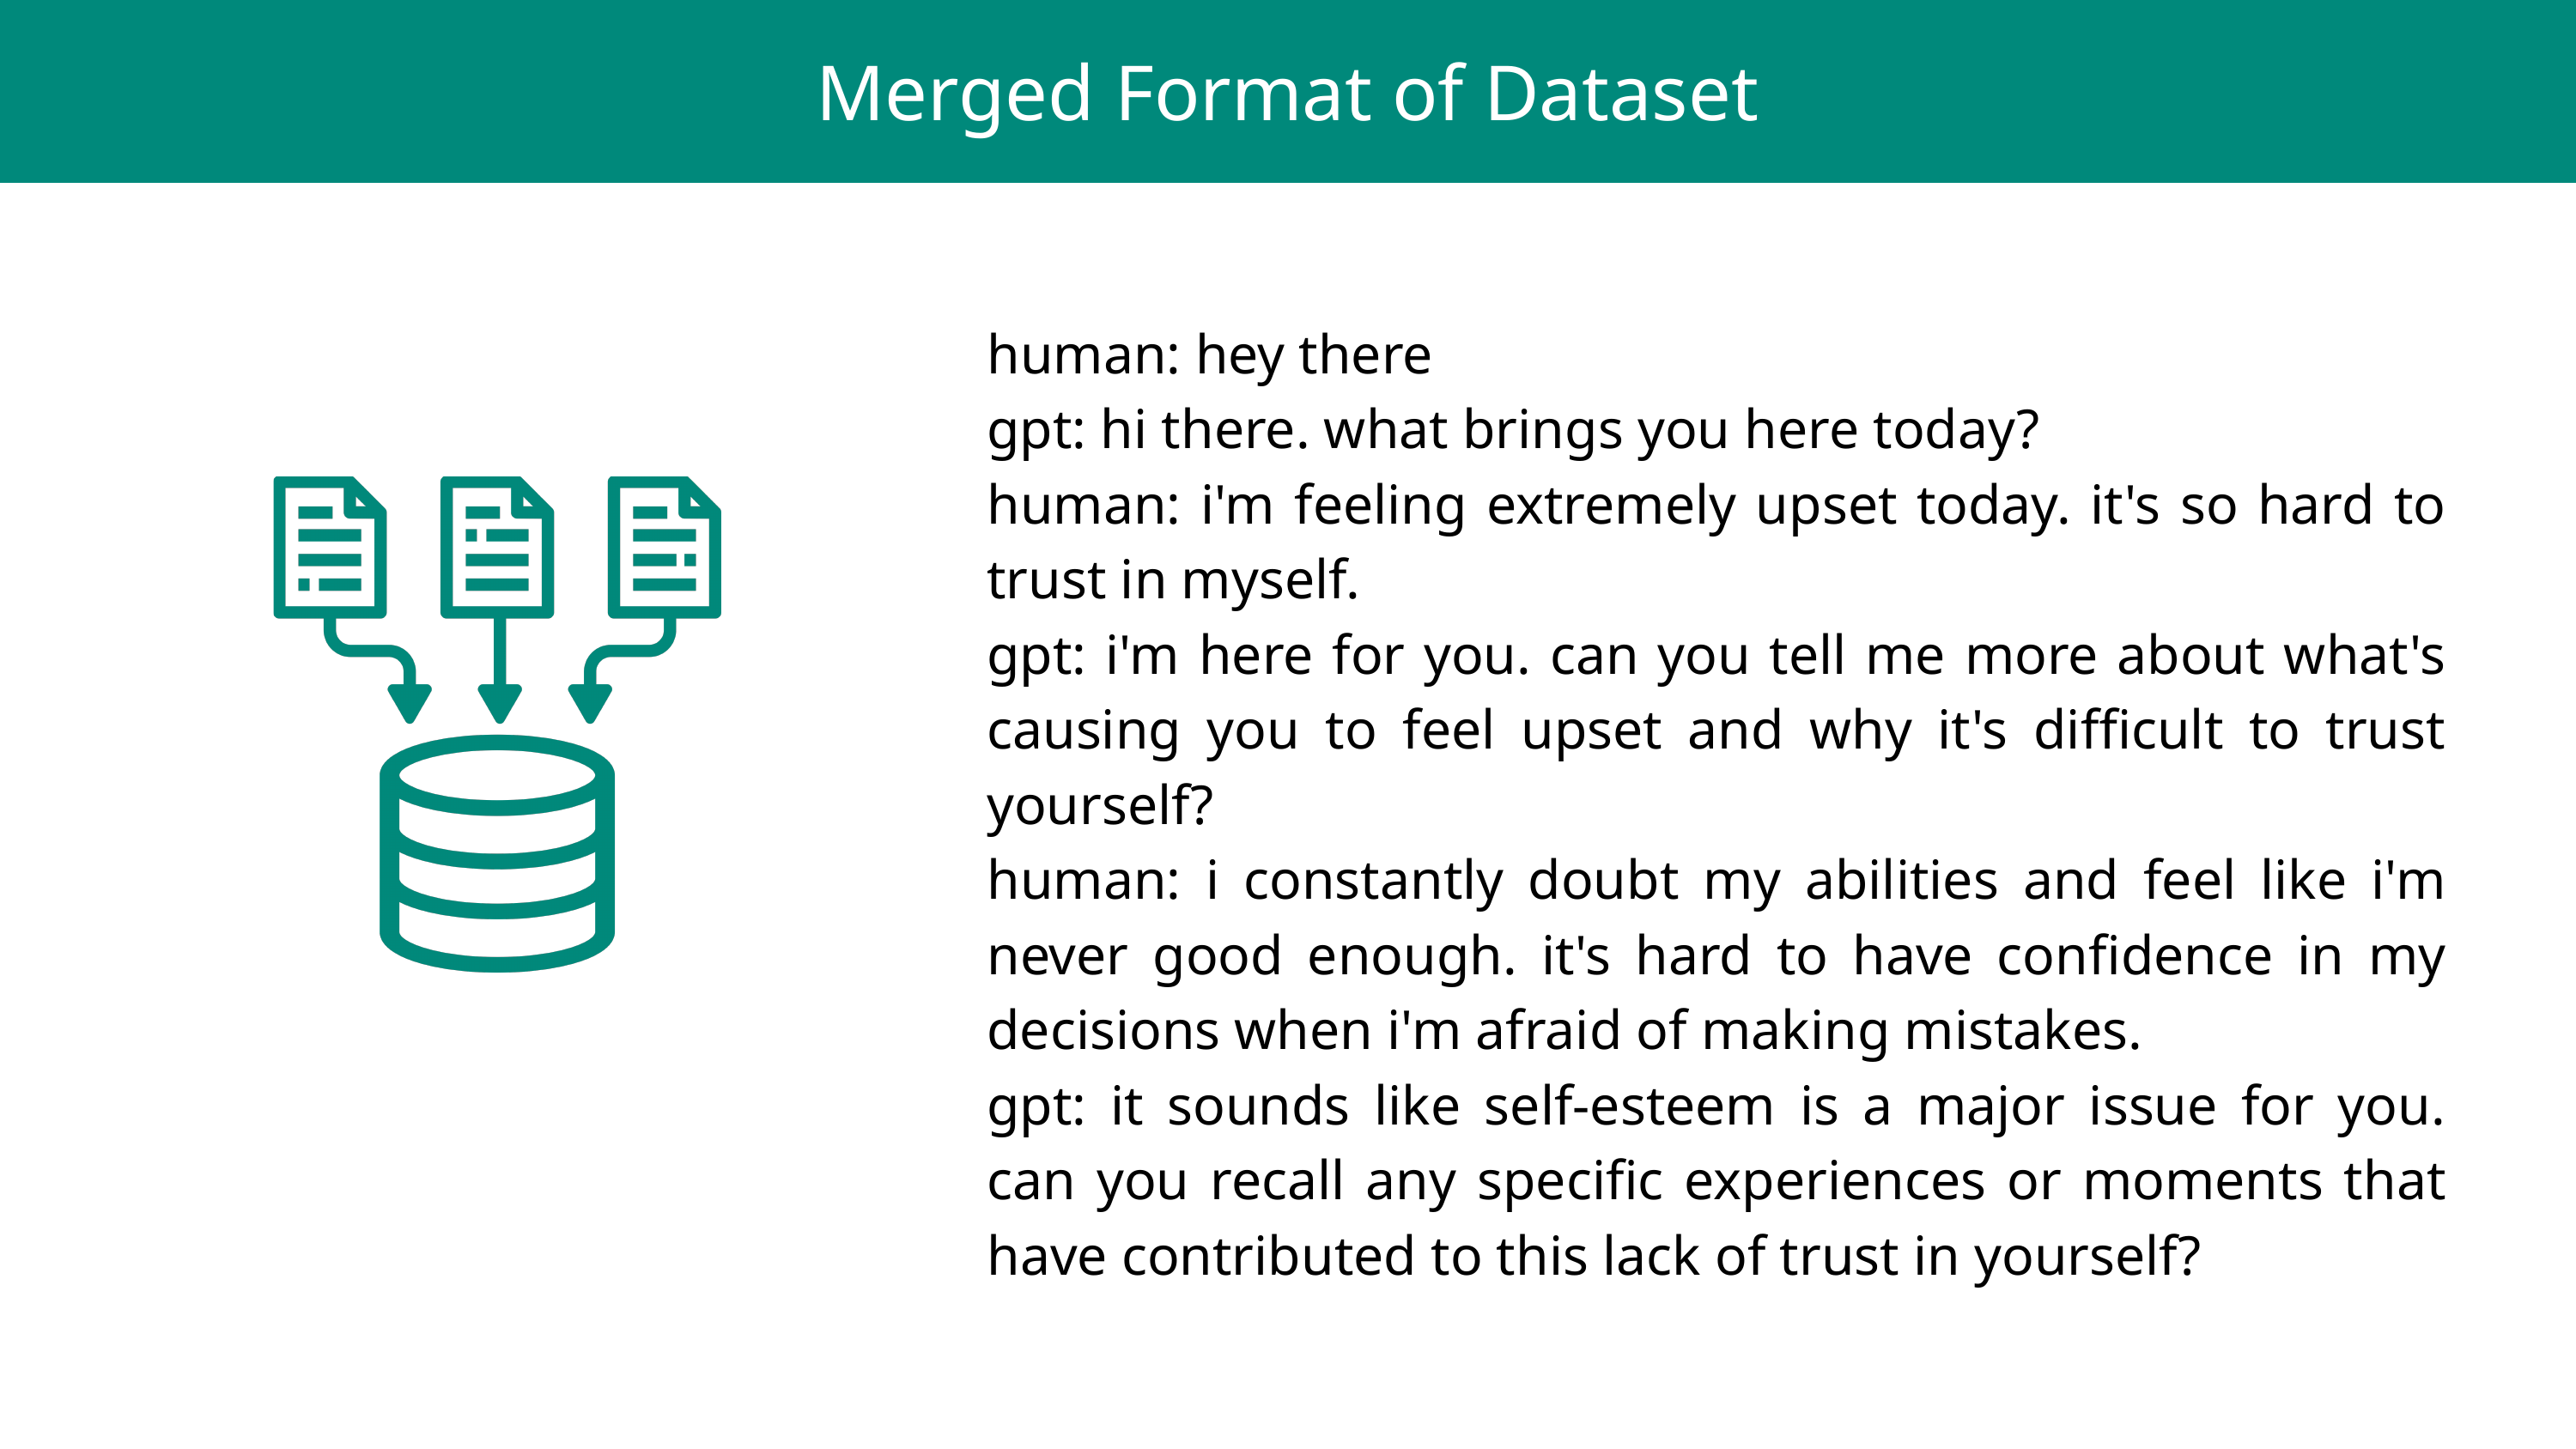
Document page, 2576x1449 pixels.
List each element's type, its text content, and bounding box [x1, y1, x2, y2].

text_box [273, 476, 722, 973]
text_box human: hey there gpt: hi there. what brings you here today? human: i'm feeling extremely upset today. it's so hard to trust in myself. gpt: i'm here for you. can you tell me more about what's causing you to feel upset and why it's difficult to trust yourself? human: i constantly doubt my abilities and feel like i'm never good enough. it's hard to have confidence in my decisions when i'm afraid of making mistakes. gpt: it sounds like self-esteem is a major issue for you. can you recall any specific experiences or moments that have contributed to this lack of trust in yourself? [987, 309, 2448, 1287]
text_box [0, 0, 2576, 184]
